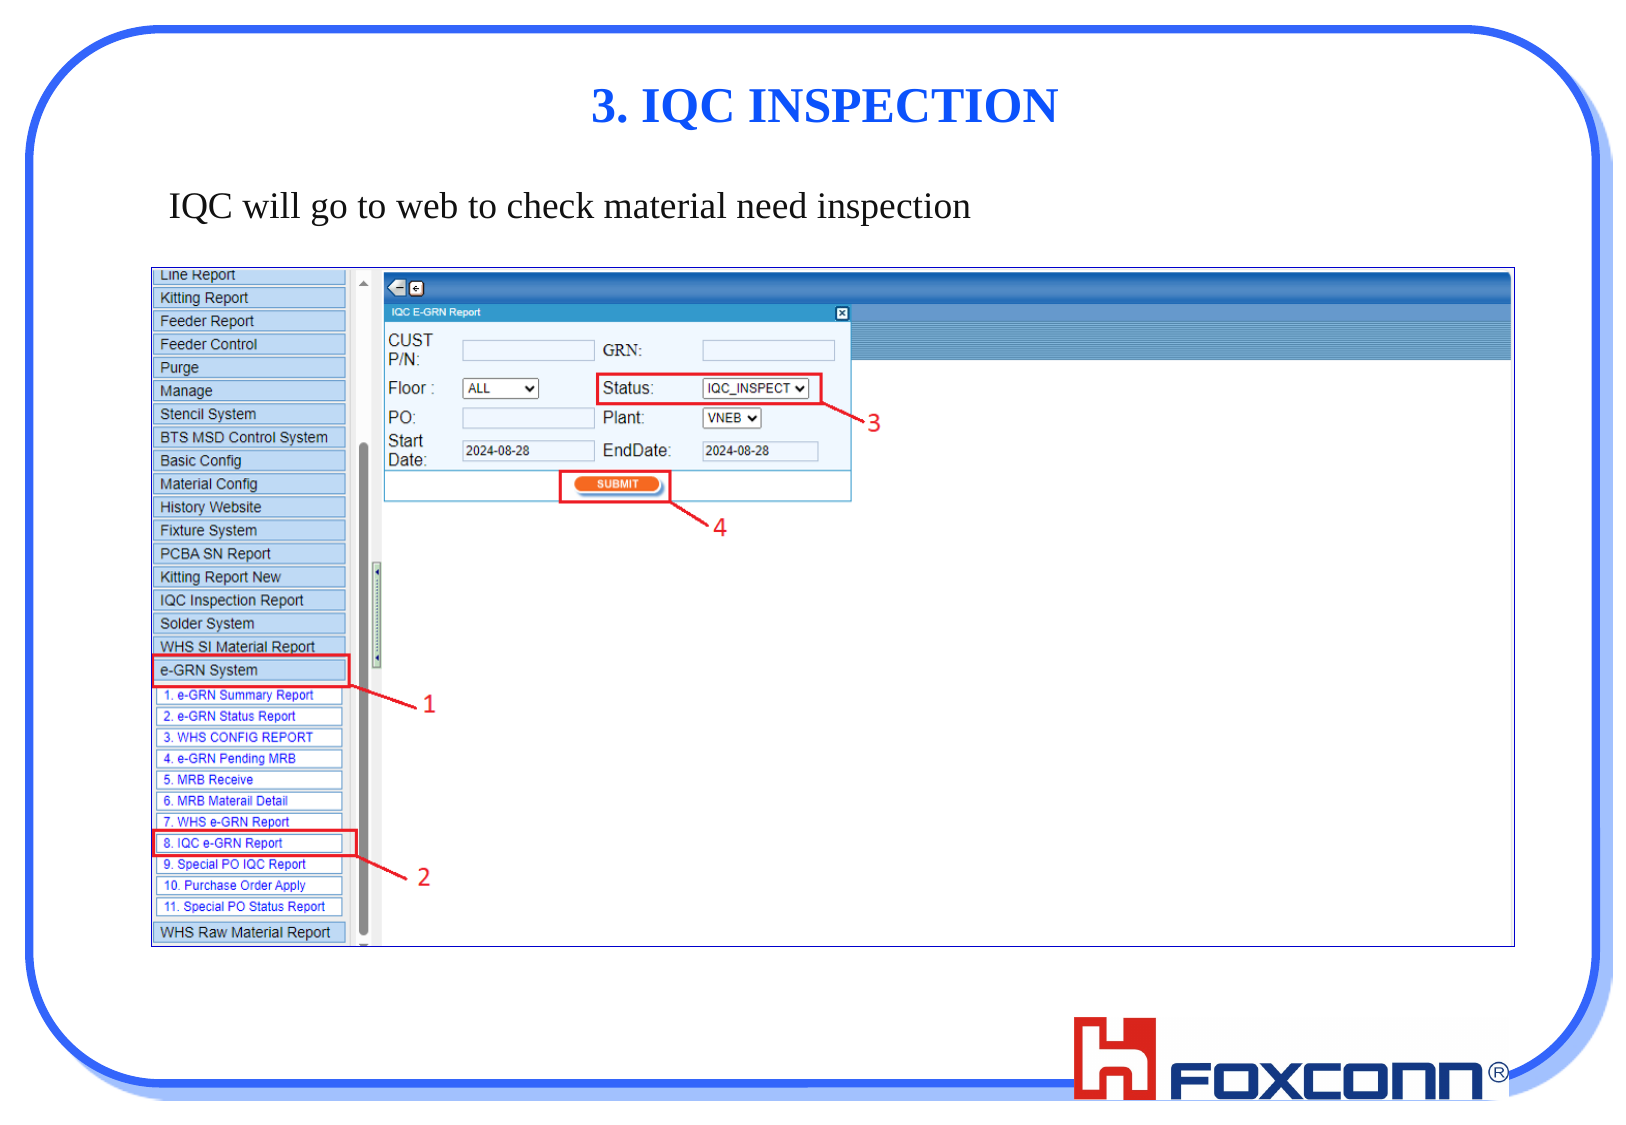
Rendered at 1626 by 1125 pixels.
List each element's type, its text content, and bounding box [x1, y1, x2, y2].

picture [1074, 1017, 1509, 1100]
picture [150, 266, 1515, 947]
text_box IQC will go to web to check material need inspection [153, 173, 988, 234]
text_box 3. IQC INSPECTION [576, 65, 1120, 141]
